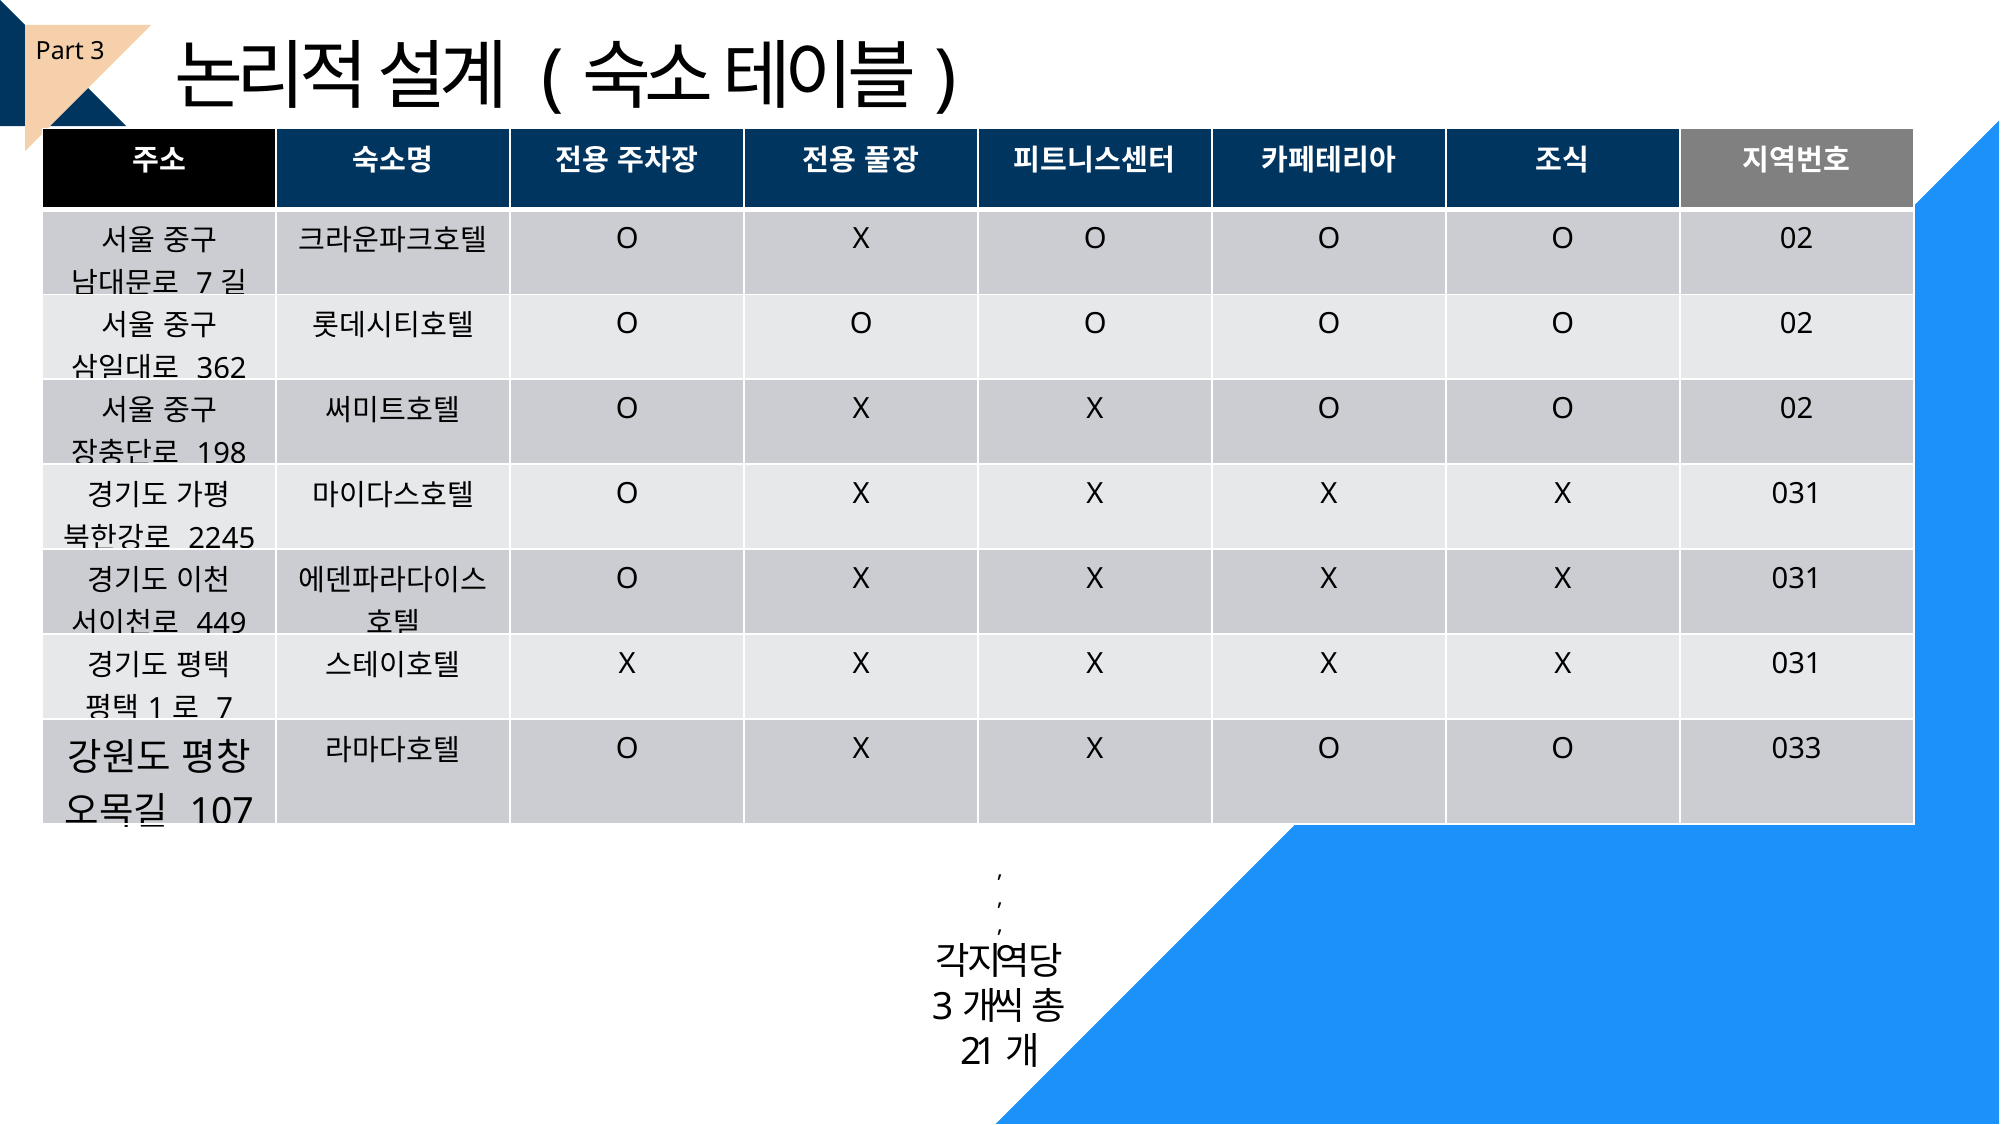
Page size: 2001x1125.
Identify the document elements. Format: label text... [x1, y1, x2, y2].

table_header 전용 주차장 [511, 129, 743, 207]
table_cell O [1213, 295, 1445, 378]
table_cell O [1213, 380, 1445, 463]
text_box 논리적 설계 (숙소 테이블) [159, 19, 972, 125]
table_cell X [979, 550, 1211, 633]
text_box Part 3 [20, 27, 120, 73]
table_cell X [511, 635, 743, 718]
table_cell X [1213, 635, 1445, 718]
table_cell 02 [1681, 212, 1913, 294]
table_cell O [745, 295, 977, 378]
table_header 피트니스센터 [979, 129, 1211, 207]
table_cell 라마다호텔 [277, 720, 509, 823]
text_box , , , 각 지역 당 3개씩 총 21개 [899, 847, 1101, 1080]
table_cell 02 [1681, 295, 1913, 378]
table_cell O [979, 295, 1211, 378]
table_cell O [1447, 720, 1679, 823]
table_cell 경기도 평택 평택1로 7 [43, 635, 275, 718]
table_cell 경기도 가평 북한강로 2245 [43, 465, 275, 548]
table_cell X [1447, 465, 1679, 548]
table_header 주소 [43, 129, 275, 207]
table_cell 롯데시티호텔 [277, 295, 509, 378]
table_cell 서울 중구 삼일대로 362 [43, 295, 275, 378]
table_header 조식 [1447, 129, 1679, 207]
table_cell X [745, 550, 977, 633]
table_cell 강원도 평창 오목길 107 [43, 720, 275, 823]
table_cell X [979, 465, 1211, 548]
text_box [24, 23, 154, 58]
text_box [993, 118, 2000, 1125]
table_cell X [979, 635, 1211, 718]
table_cell 크라운파크호텔 [277, 212, 509, 294]
table_cell X [1447, 635, 1679, 718]
table_cell X [1213, 465, 1445, 548]
table_cell X [1447, 550, 1679, 633]
table_cell 서울 중구 장충단로 198 [43, 380, 275, 463]
text_box [24, 73, 105, 154]
table_cell X [979, 380, 1211, 463]
table_cell 서울 중구 남대문로 7길 [43, 212, 275, 294]
table_cell O [1213, 212, 1445, 294]
table_cell X [745, 380, 977, 463]
table_cell 써미트호텔 [277, 380, 509, 463]
table_header 카페테리아 [1213, 129, 1445, 207]
table_cell O [511, 720, 743, 823]
table_cell O [511, 465, 743, 548]
table_cell X [745, 635, 977, 718]
table_header 숙소명 [277, 129, 509, 207]
table_cell O [979, 212, 1211, 294]
table_cell O [1447, 380, 1679, 463]
table_cell 마이다스호텔 [277, 465, 509, 548]
table_cell X [745, 212, 977, 294]
table_cell 031 [1681, 550, 1913, 633]
table_header 지역번호 [1681, 129, 1913, 207]
table_cell O [1213, 720, 1445, 823]
table_cell X [745, 465, 977, 548]
table_cell O [1447, 295, 1679, 378]
table_cell O [511, 550, 743, 633]
table_cell X [1213, 550, 1445, 633]
table_cell O [1447, 212, 1679, 294]
table_header 전용 풀장 [745, 129, 977, 207]
text_box [0, 0, 25, 128]
table_cell O [511, 212, 743, 294]
table_cell 031 [1681, 465, 1913, 548]
table_cell 에덴파라다이스호텔 [277, 550, 509, 633]
table_cell 02 [1681, 380, 1913, 463]
table_cell O [511, 295, 743, 378]
table_cell O [511, 380, 743, 463]
table_cell 033 [1681, 720, 1913, 823]
text_box [51, 88, 129, 128]
table_cell 031 [1681, 635, 1913, 718]
table_cell X [979, 720, 1211, 823]
table_cell X [745, 720, 977, 823]
table_cell 경기도 이천 서이천로 449 [43, 550, 275, 633]
table_cell 스테이호텔 [277, 635, 509, 718]
